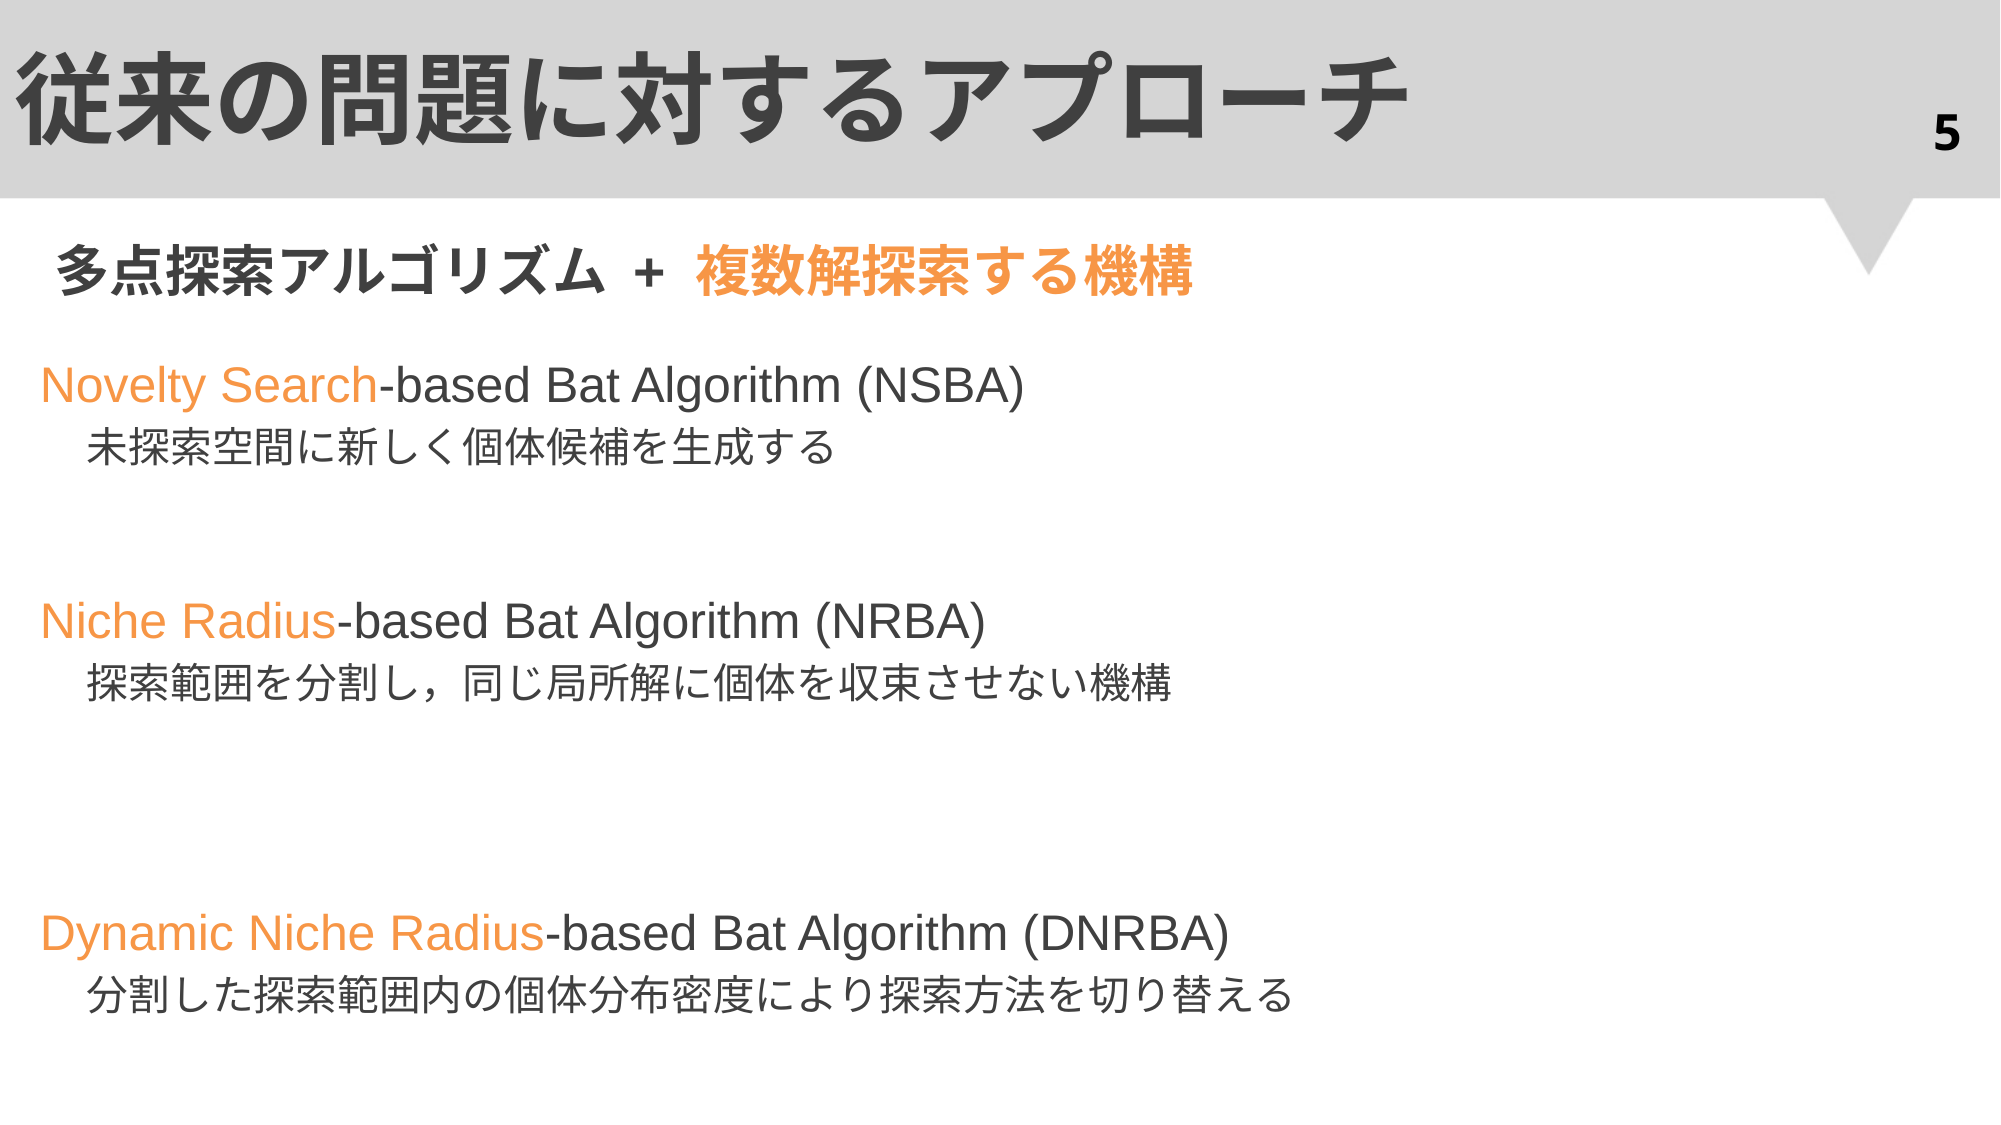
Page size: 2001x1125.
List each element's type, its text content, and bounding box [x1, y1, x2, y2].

list Novelty Search-based Bat Algorithm (NSBA) 未探索空間に新しく個体候補を生成する Niche Radius-based Bat Algorithm (NRBA) 探索範囲を分割し，同じ局所解に個体を収束させない機構 Dynamic Niche Radius-based Bat Algorithm (DNRBA) 分割した探索範囲内の個体分布密度により探索方法を切り替える [39, 345, 1948, 1051]
text_box 5 [1769, 93, 1977, 168]
picture [0, 0, 2001, 1125]
title 従来の問題に対するアプローチ [0, 0, 2000, 194]
list 多点探索アルゴリズム + 複数解探索する機構 [39, 219, 1948, 320]
